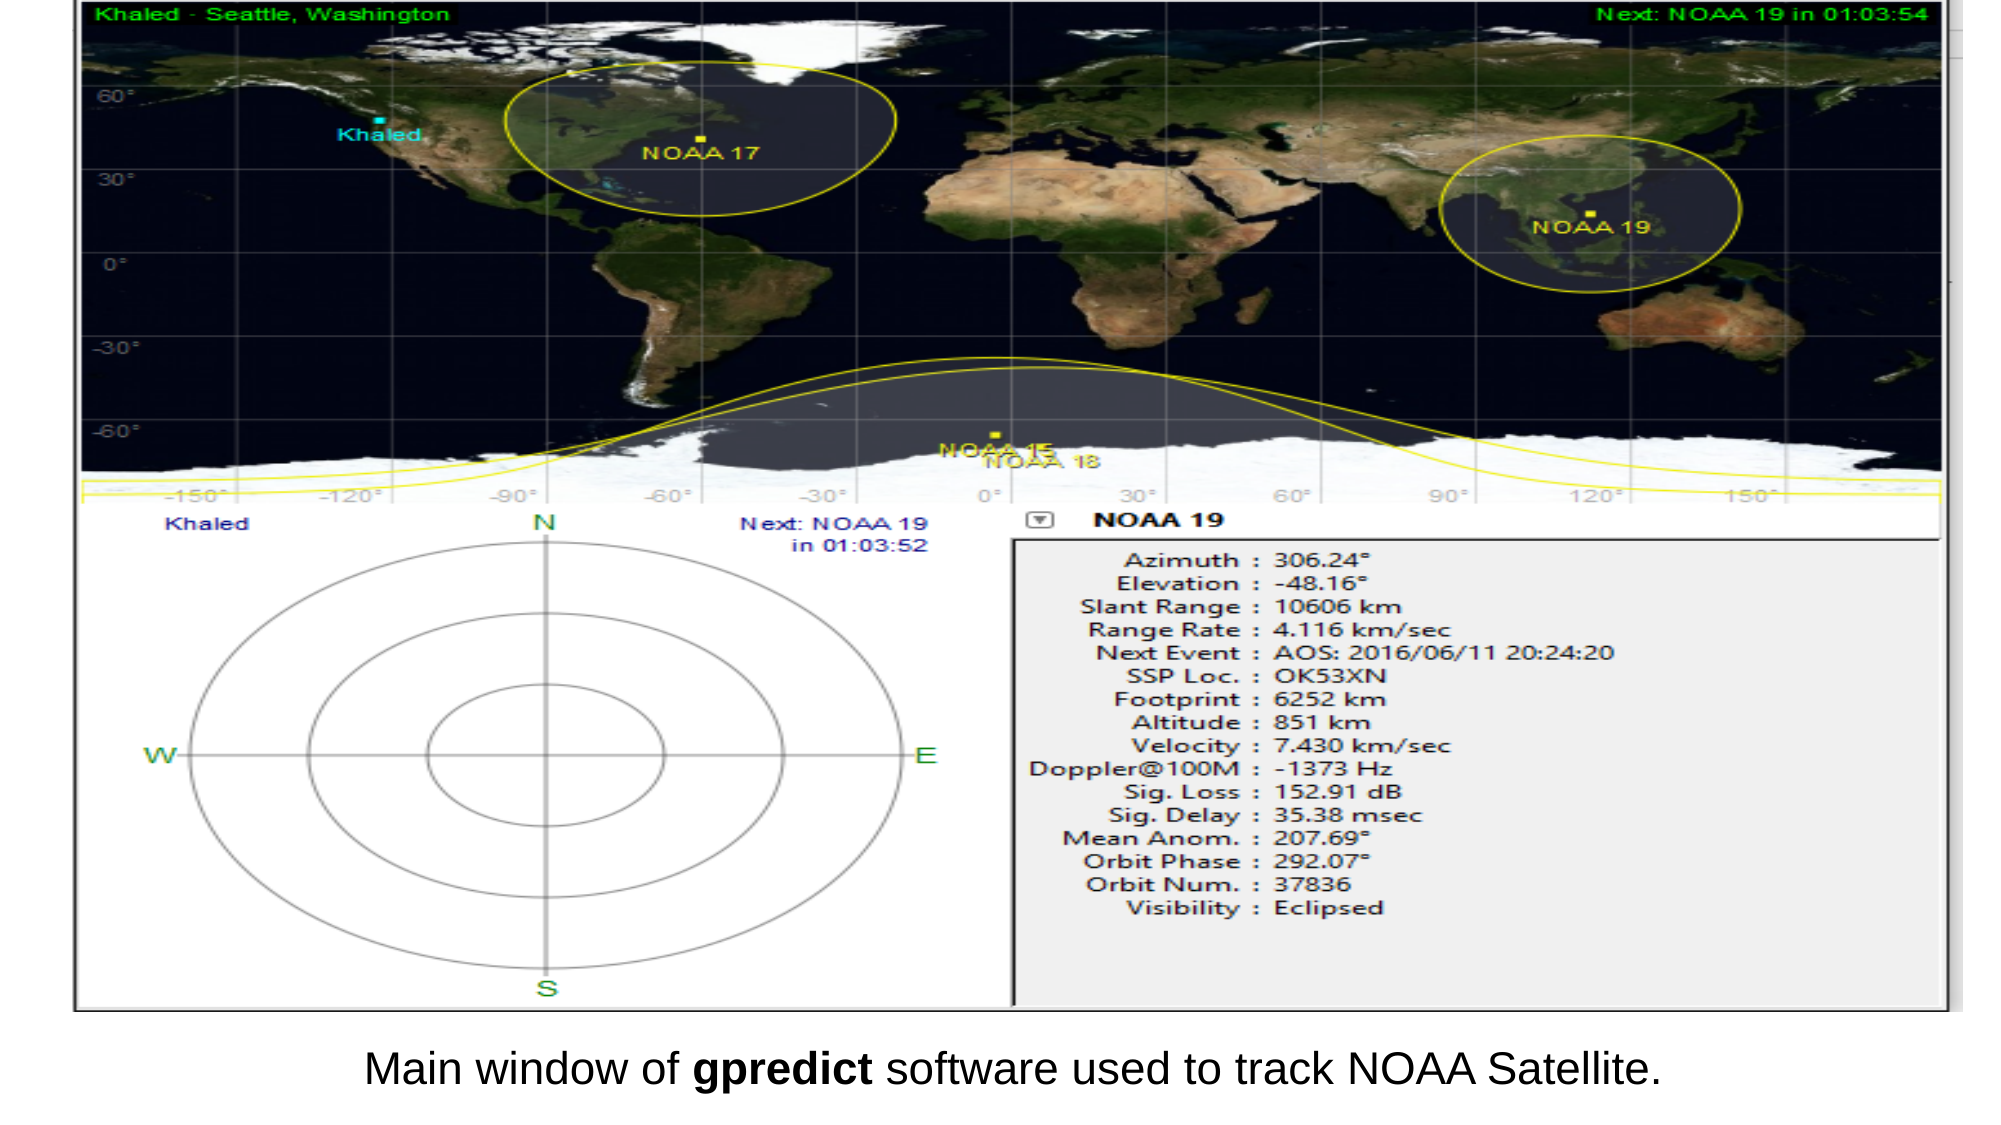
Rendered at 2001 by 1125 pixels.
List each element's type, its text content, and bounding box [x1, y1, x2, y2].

text_box Main window of gpredict software used to track NOAA Satellite. [348, 1031, 1849, 1102]
picture [72, 0, 1964, 1012]
